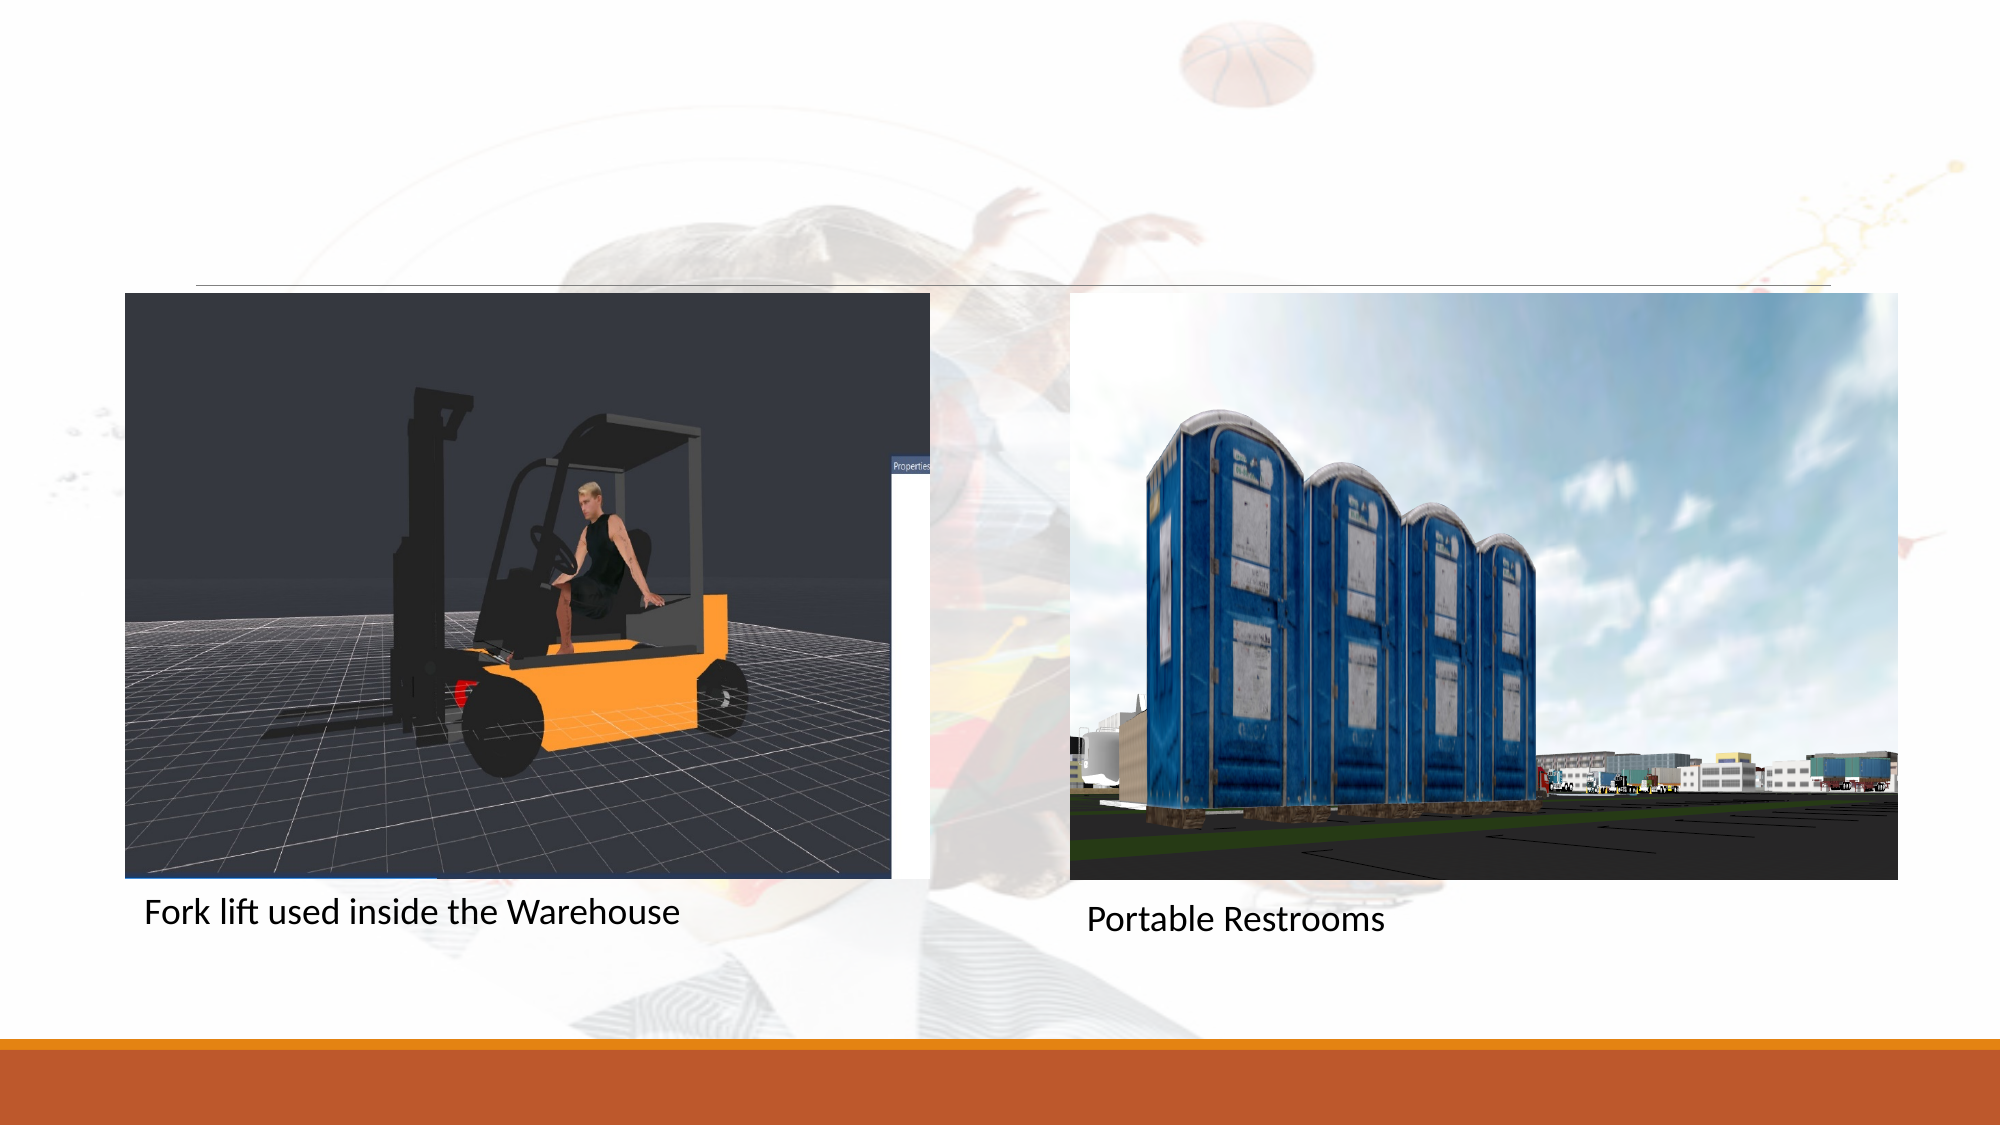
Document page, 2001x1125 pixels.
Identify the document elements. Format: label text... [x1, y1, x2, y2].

text_box Fork lift used inside the Warehouse [129, 886, 697, 940]
picture [1069, 292, 1898, 880]
picture [125, 292, 931, 879]
text_box Portable Restrooms [1072, 888, 1401, 992]
